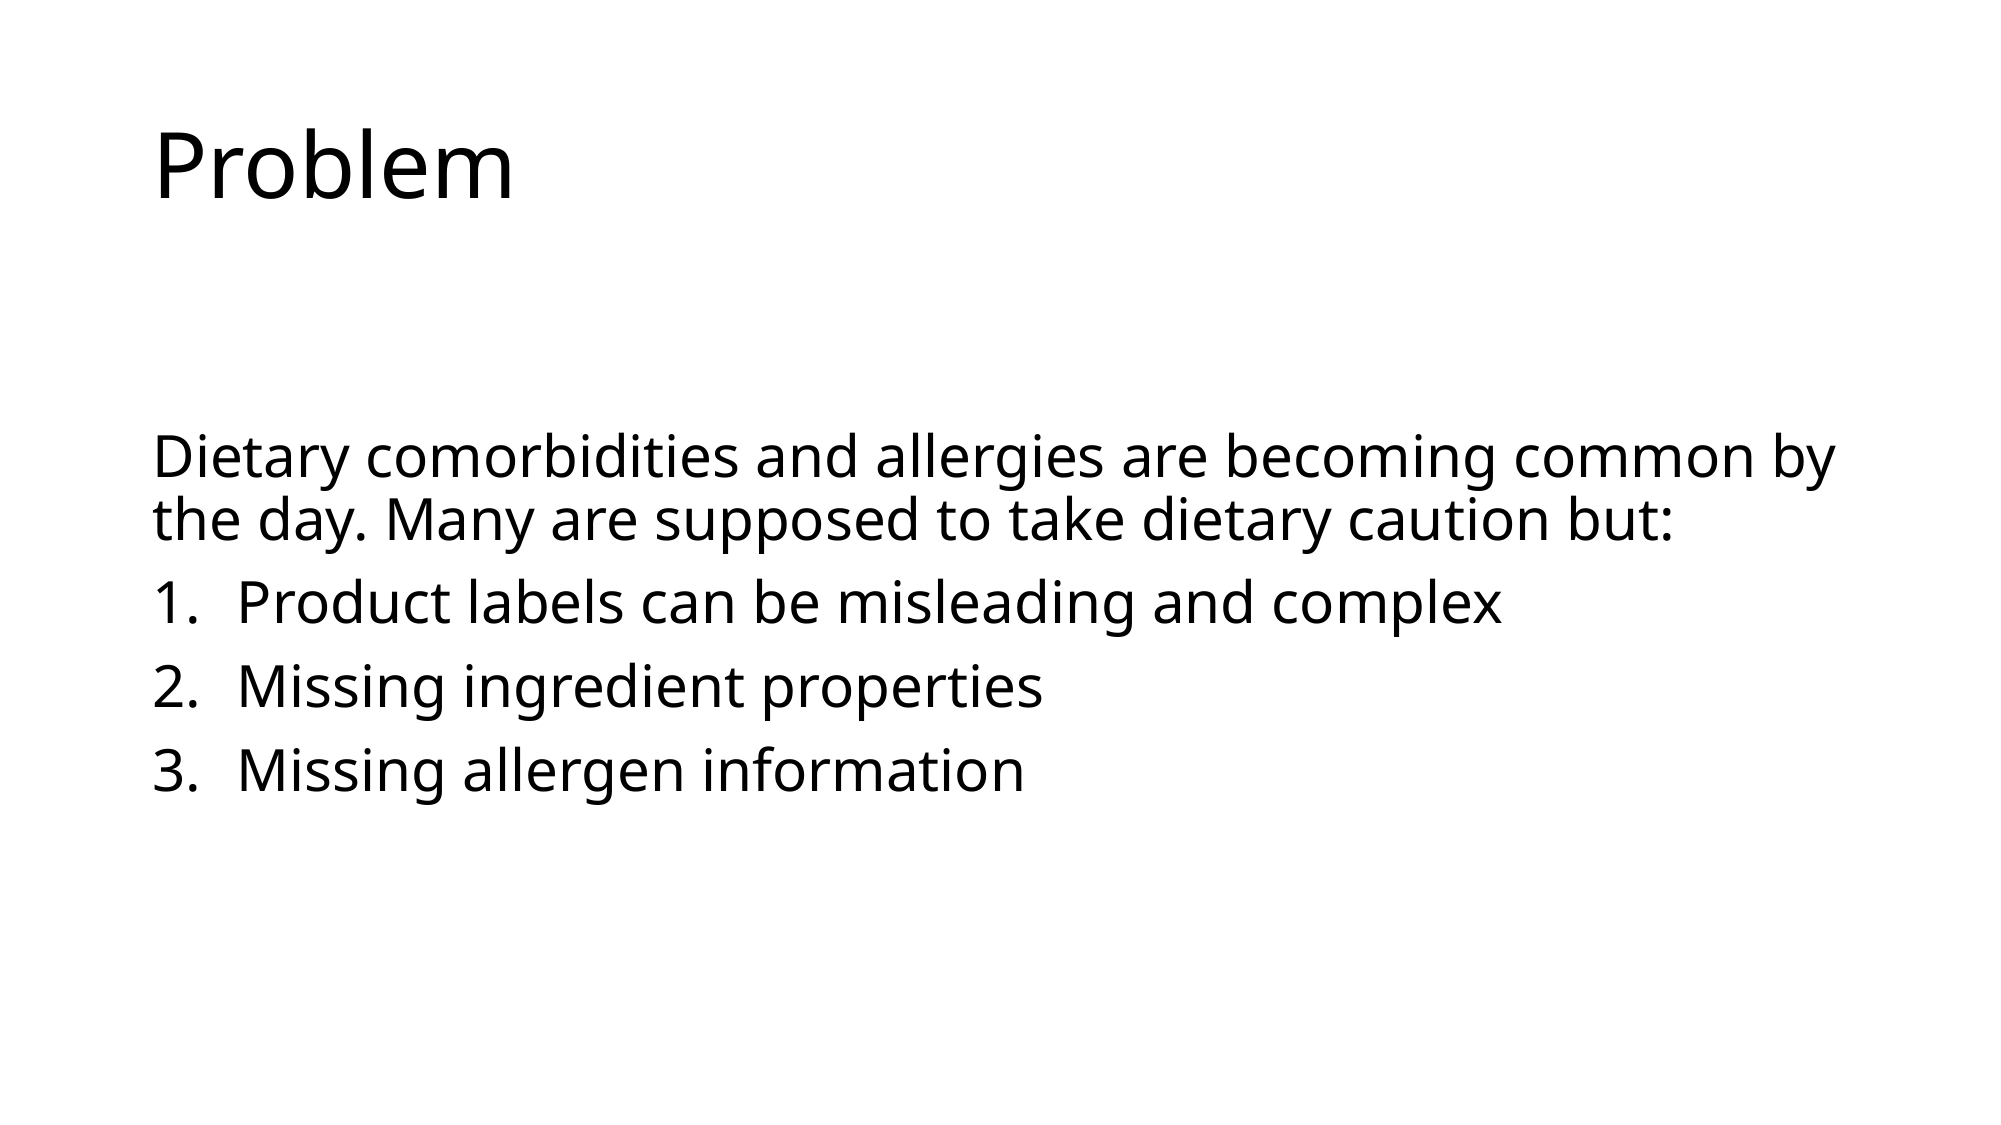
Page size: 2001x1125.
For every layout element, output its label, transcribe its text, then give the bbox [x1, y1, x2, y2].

title Problem [137, 59, 1863, 278]
list Dietary comorbidities and allergies are becoming common by the day. Many are supposed to take dietary caution but: Product labels can be misleading and complex Missing ingredient properties Missing allergen information [137, 419, 1863, 1014]
